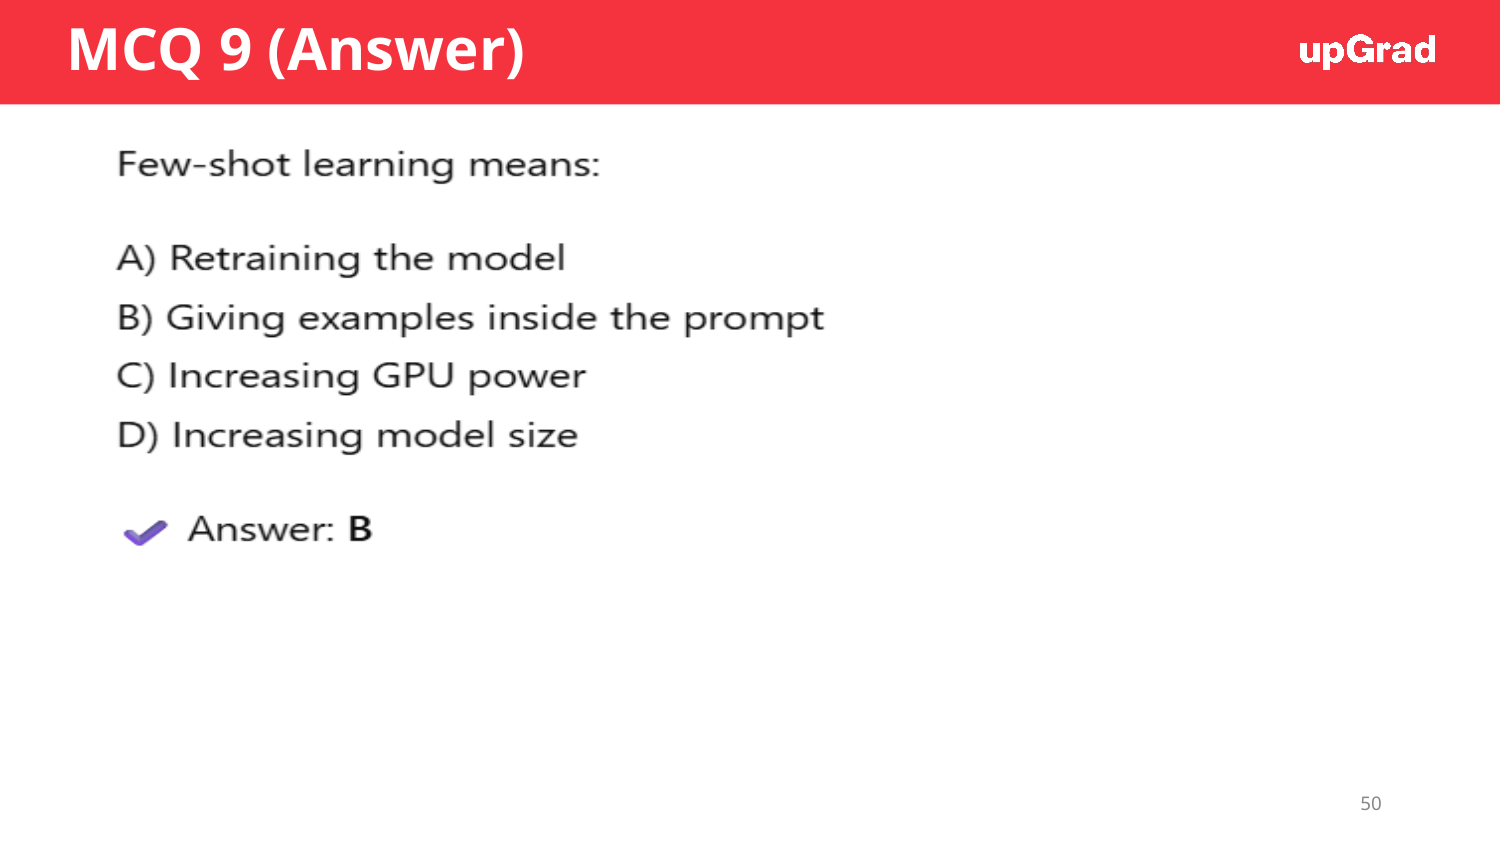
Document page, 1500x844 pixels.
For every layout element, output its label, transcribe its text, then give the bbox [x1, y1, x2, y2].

slide_number 50 [1059, 782, 1397, 827]
picture [51, 133, 1142, 571]
picture [1300, 34, 1435, 70]
title MCQ 9 (Answer) [51, 20, 665, 83]
